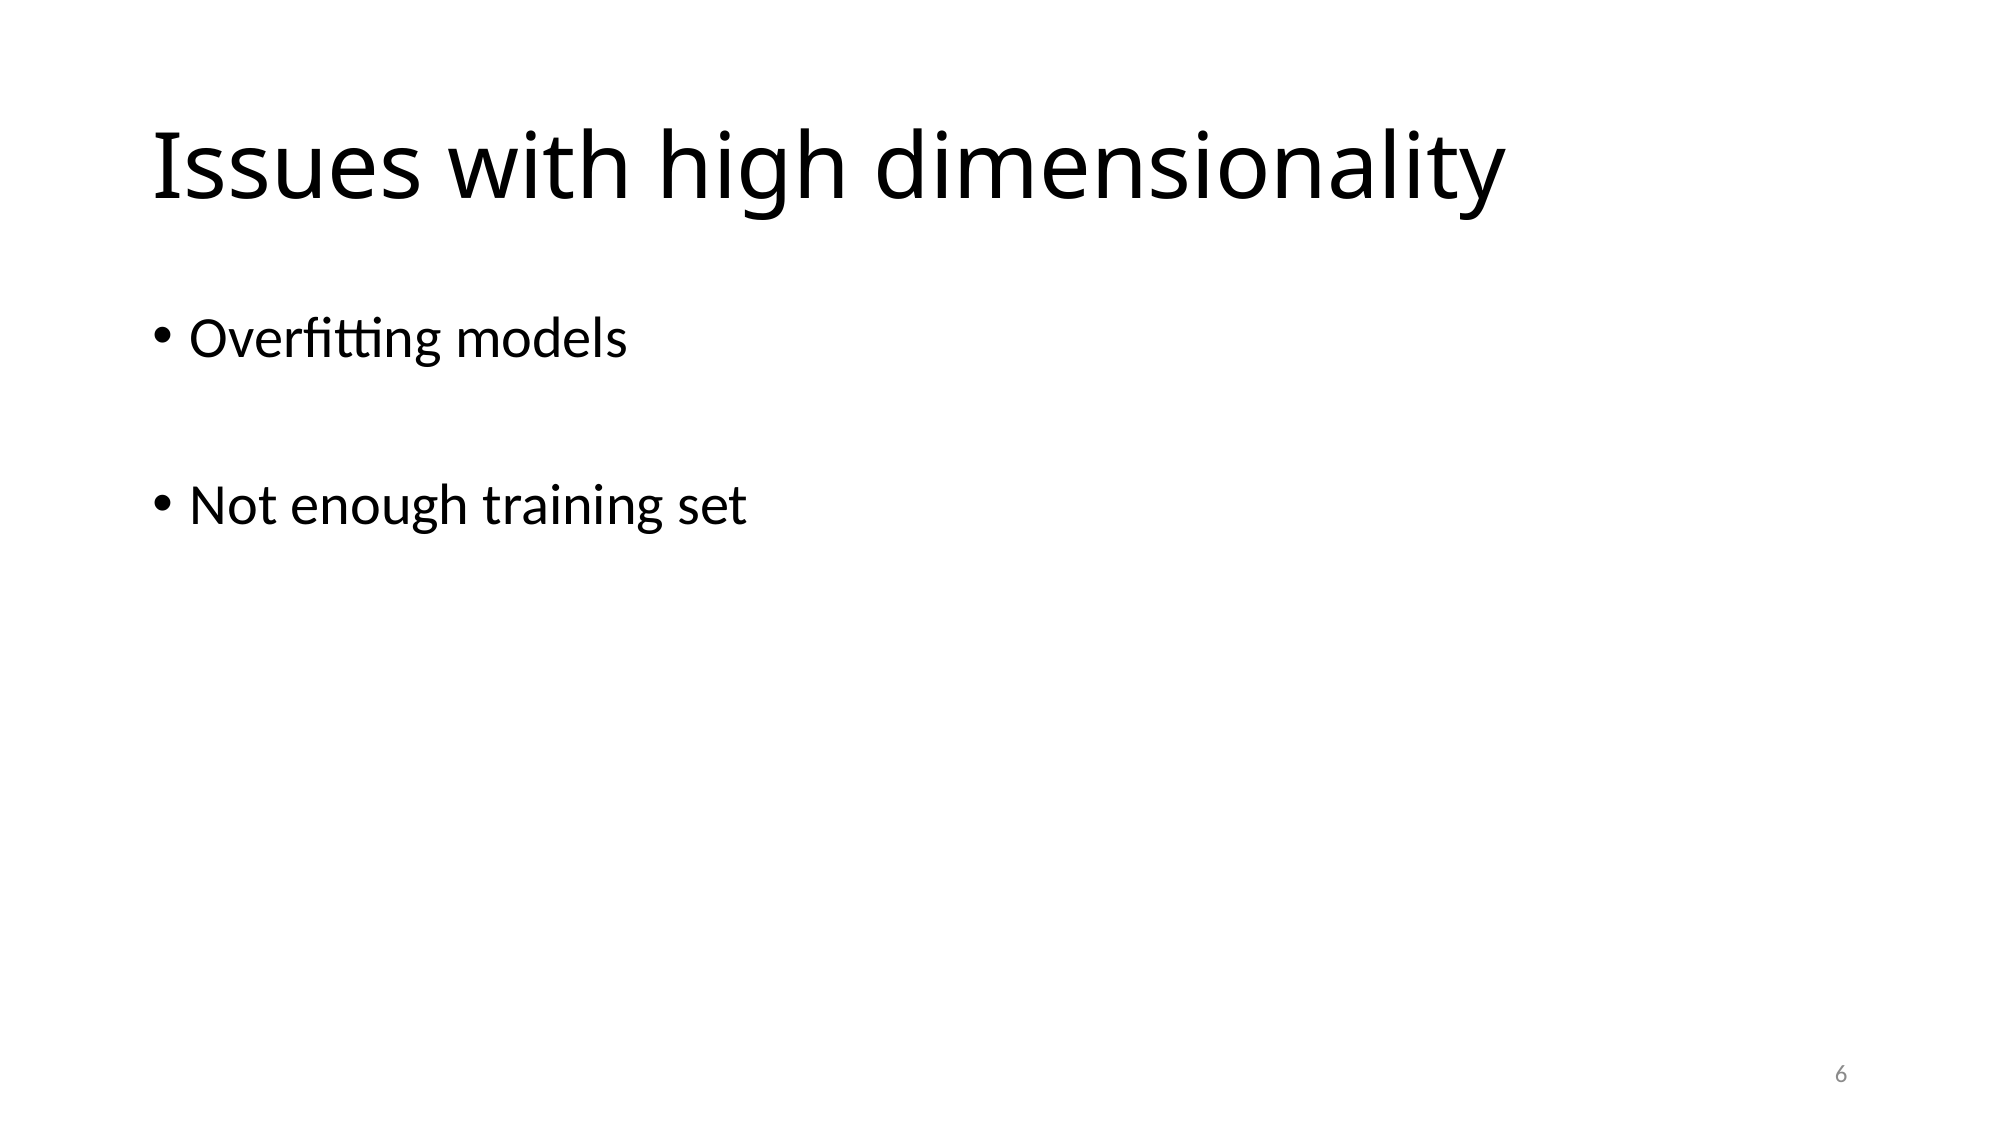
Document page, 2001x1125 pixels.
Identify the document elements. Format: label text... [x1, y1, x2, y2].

list Overfitting models Not enough training set [137, 299, 1863, 1014]
slide_number 6 [1412, 1042, 1863, 1103]
title Issues with high dimensionality [137, 59, 1863, 278]
